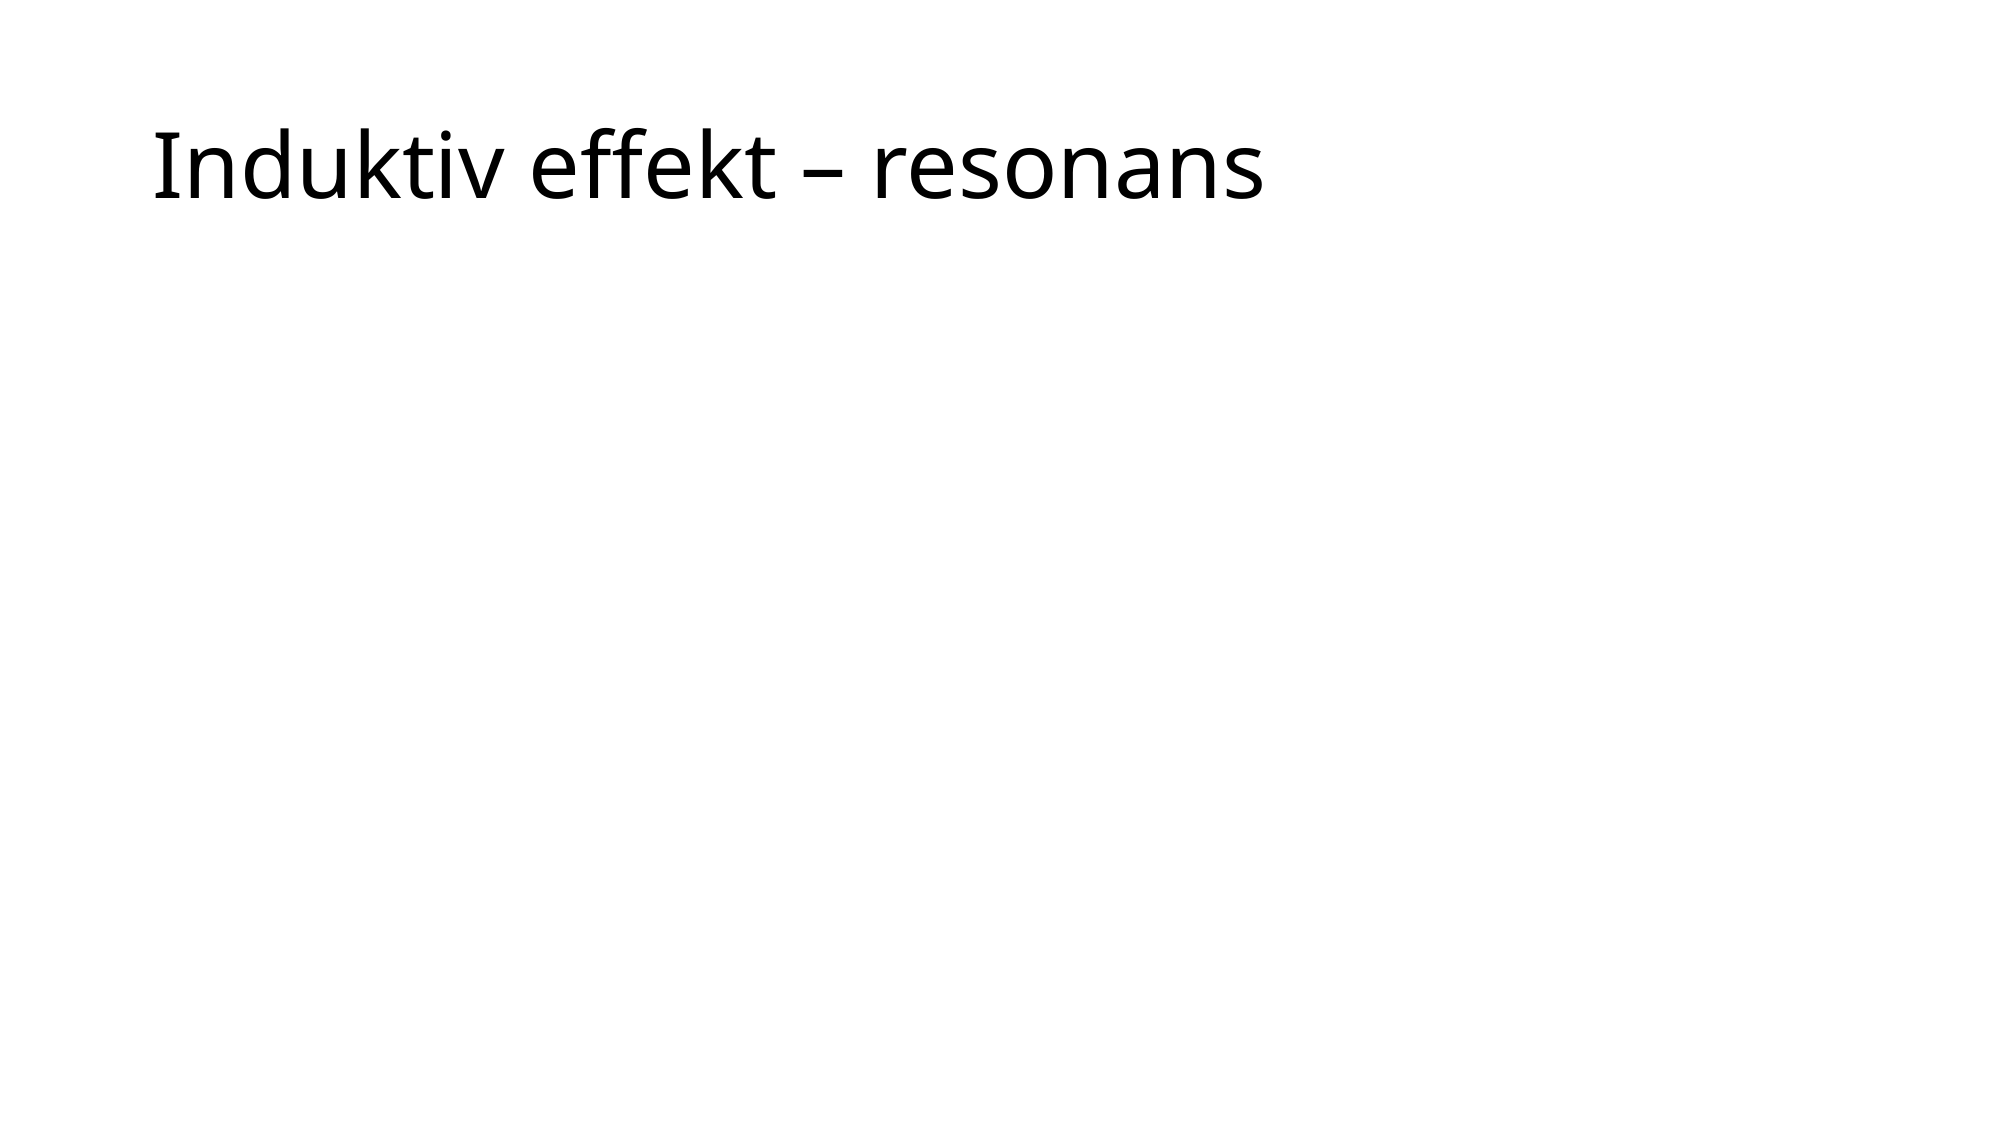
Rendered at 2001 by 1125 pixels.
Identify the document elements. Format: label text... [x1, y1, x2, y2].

title Induktiv effekt – resonans [137, 59, 1863, 278]
